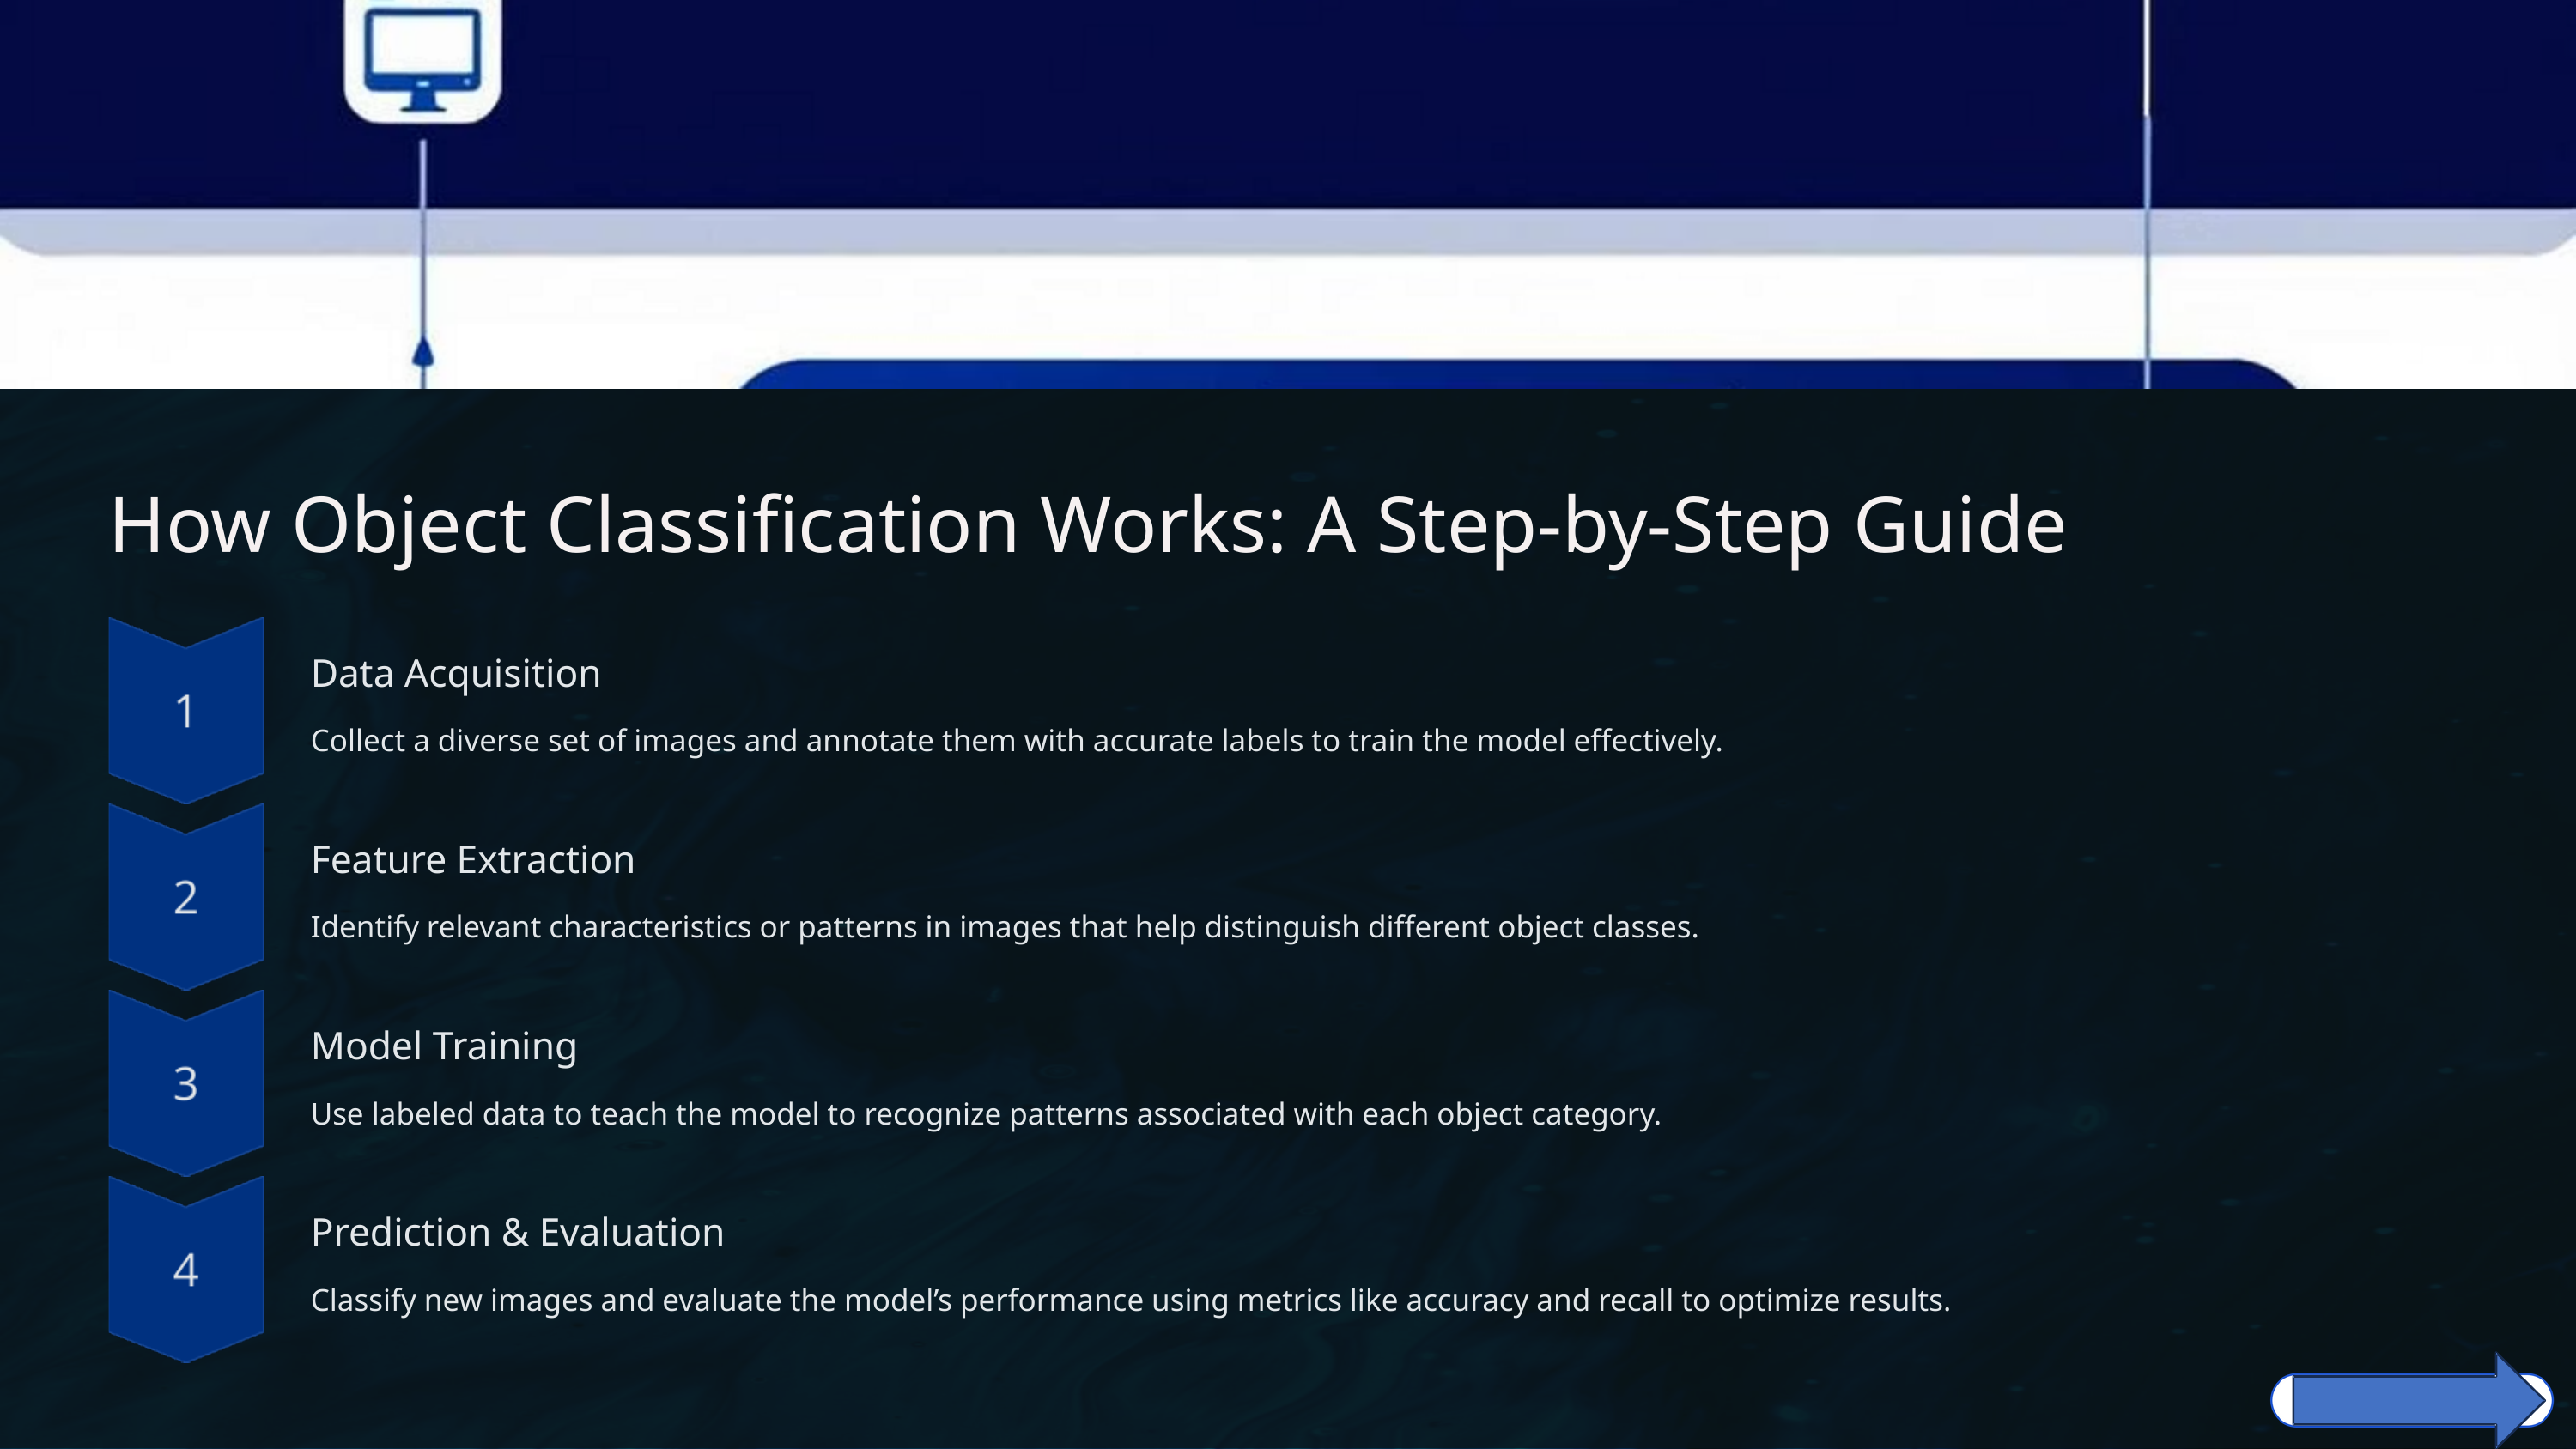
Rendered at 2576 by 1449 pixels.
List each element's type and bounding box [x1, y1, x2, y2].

text_box [310, 834, 700, 884]
text_box [310, 1207, 752, 1257]
text_box [310, 1088, 2468, 1139]
text_box [310, 901, 2468, 952]
text_box [310, 715, 2468, 766]
text_box [310, 648, 700, 698]
text_box [310, 1021, 700, 1070]
text_box [0, 0, 2576, 1449]
text_box [310, 1274, 2468, 1325]
text_box [2292, 1351, 2547, 1449]
text_box [108, 473, 2150, 572]
